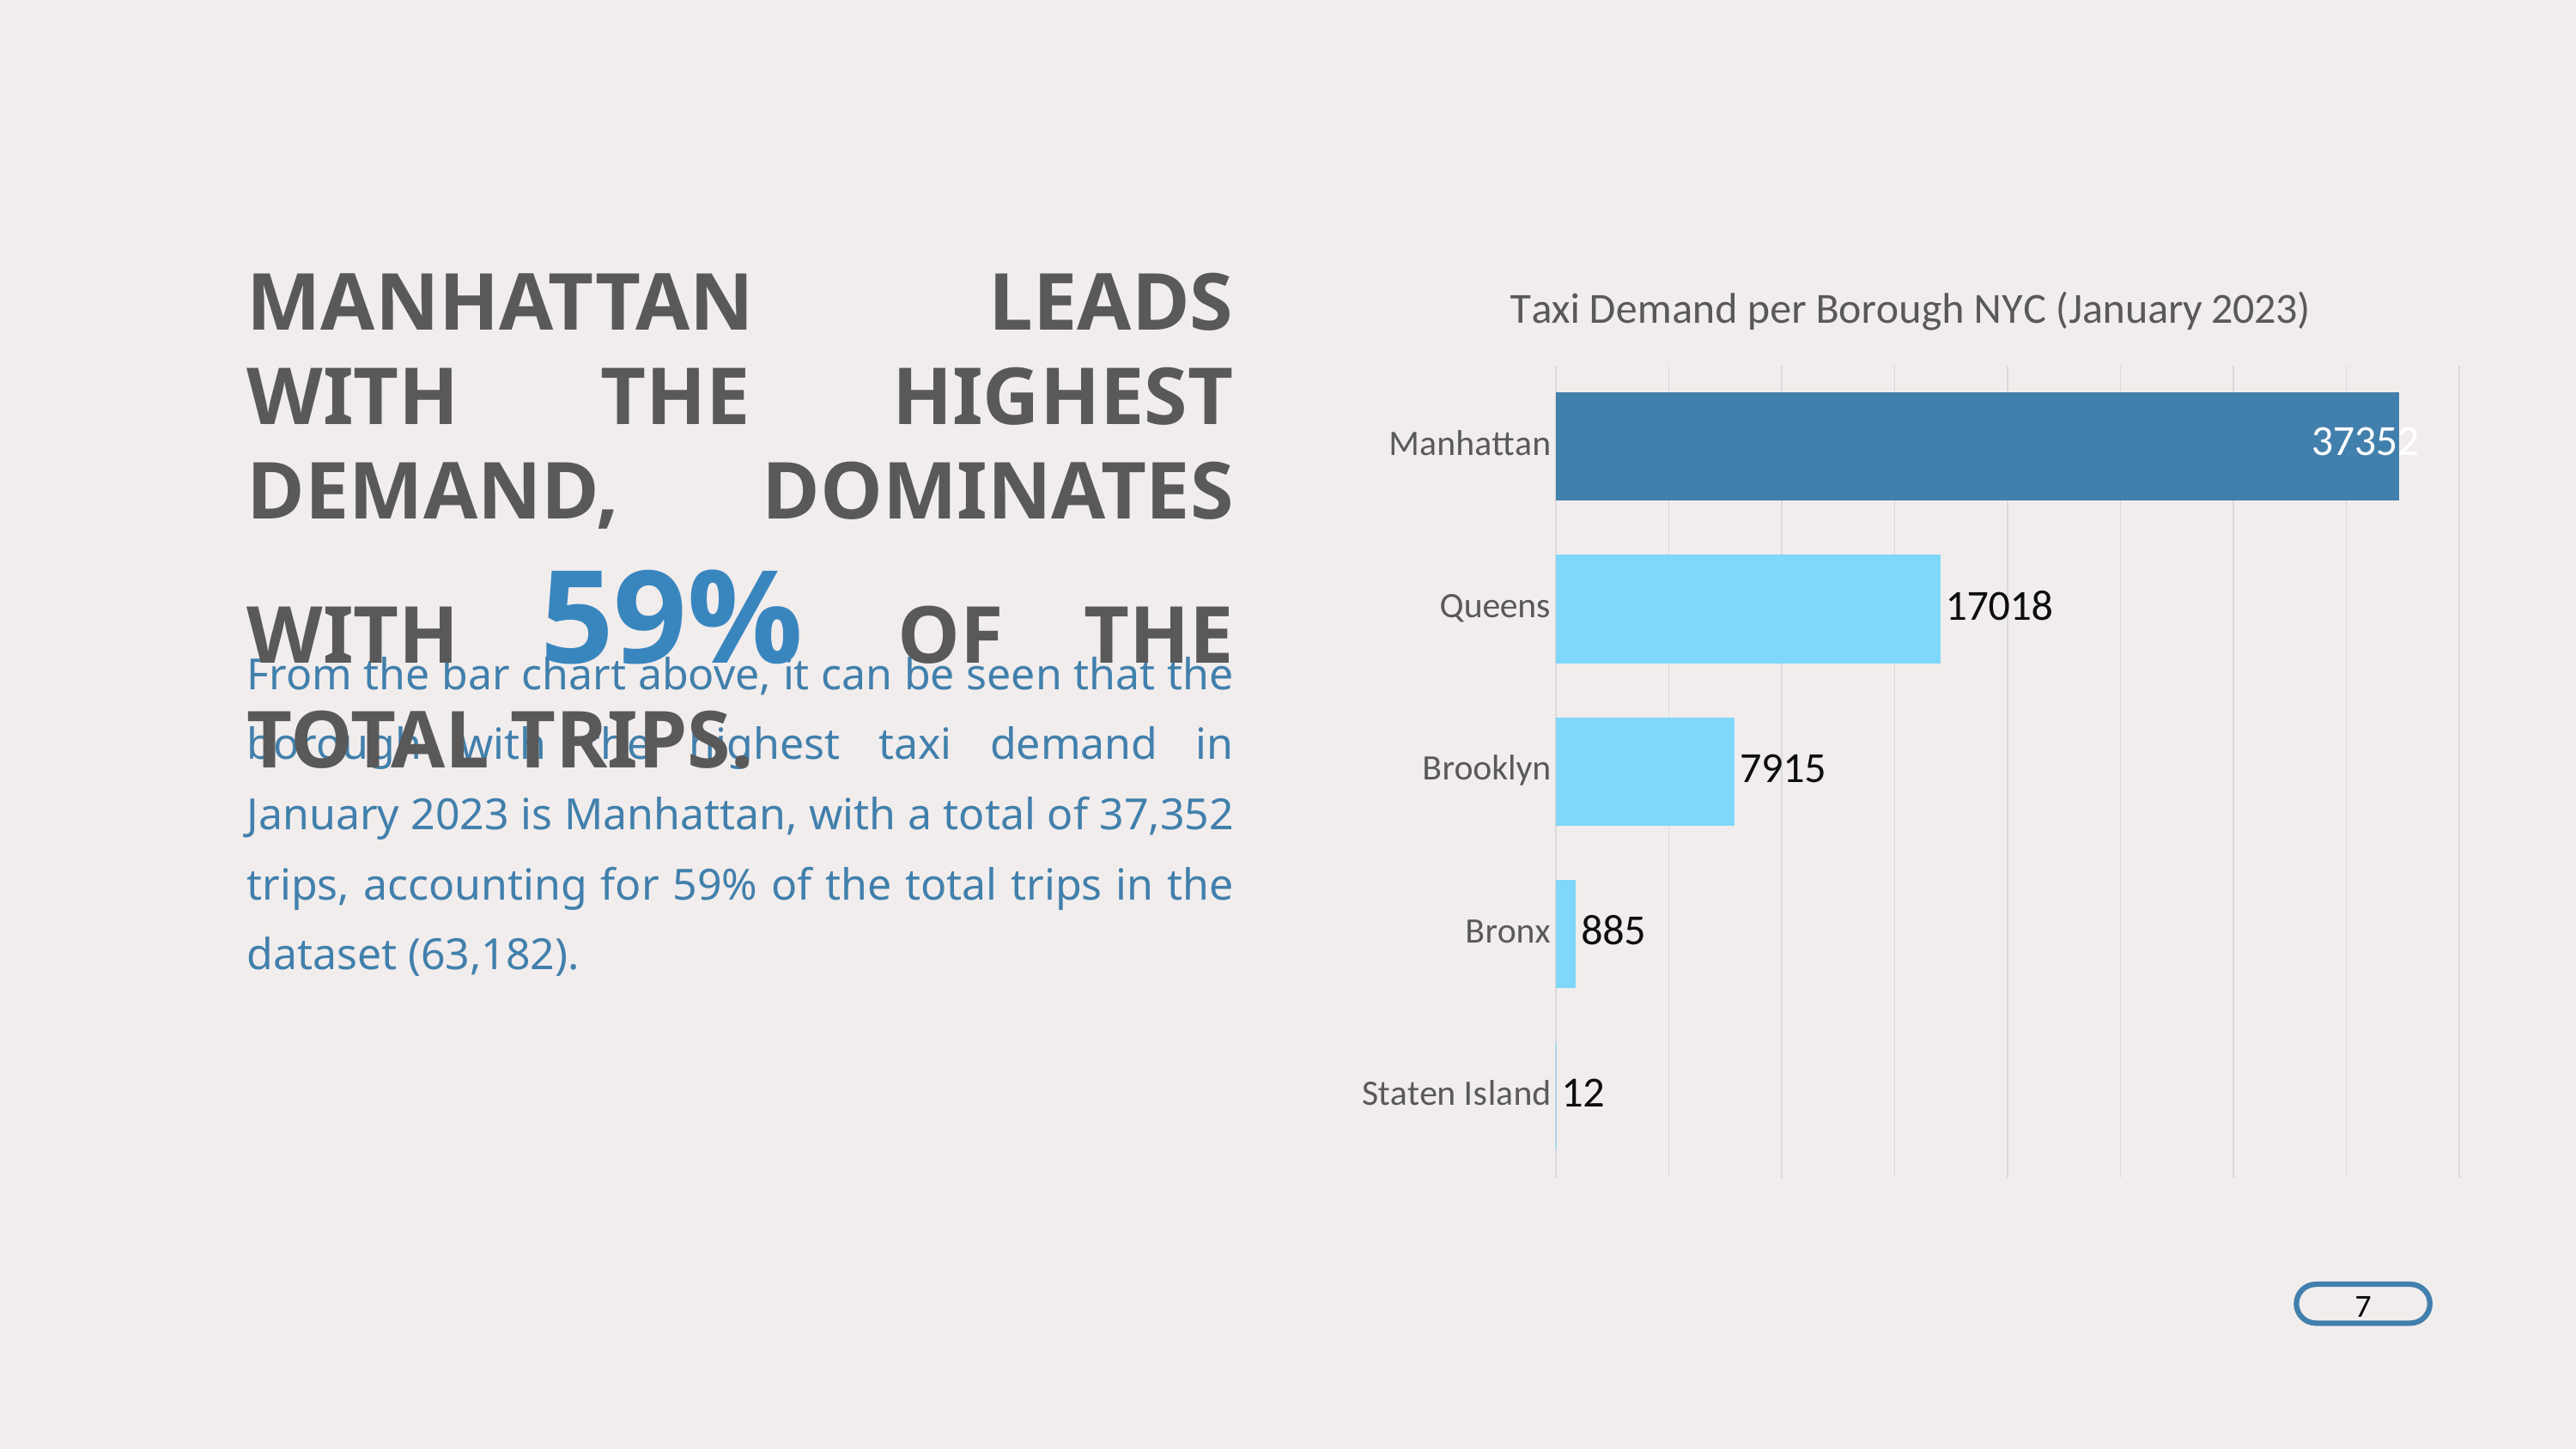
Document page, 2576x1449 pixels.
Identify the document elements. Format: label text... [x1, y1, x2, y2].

text_box MANHATTAN LEADS WITH THE HIGHEST DEMAND, DOMINATES WITH 59% OF THE TOTAL TRIPS. [246, 252, 1235, 784]
text_box From the bar chart above, it can be seen that the borough with the highest taxi demand in January 2023 is Manhattan, with a total of 37,352 trips, accounting for 59% of the total trips in the dataset (63,182). [246, 784, 1235, 979]
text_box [2296, 1276, 2431, 1324]
chart [1339, 252, 2482, 1197]
